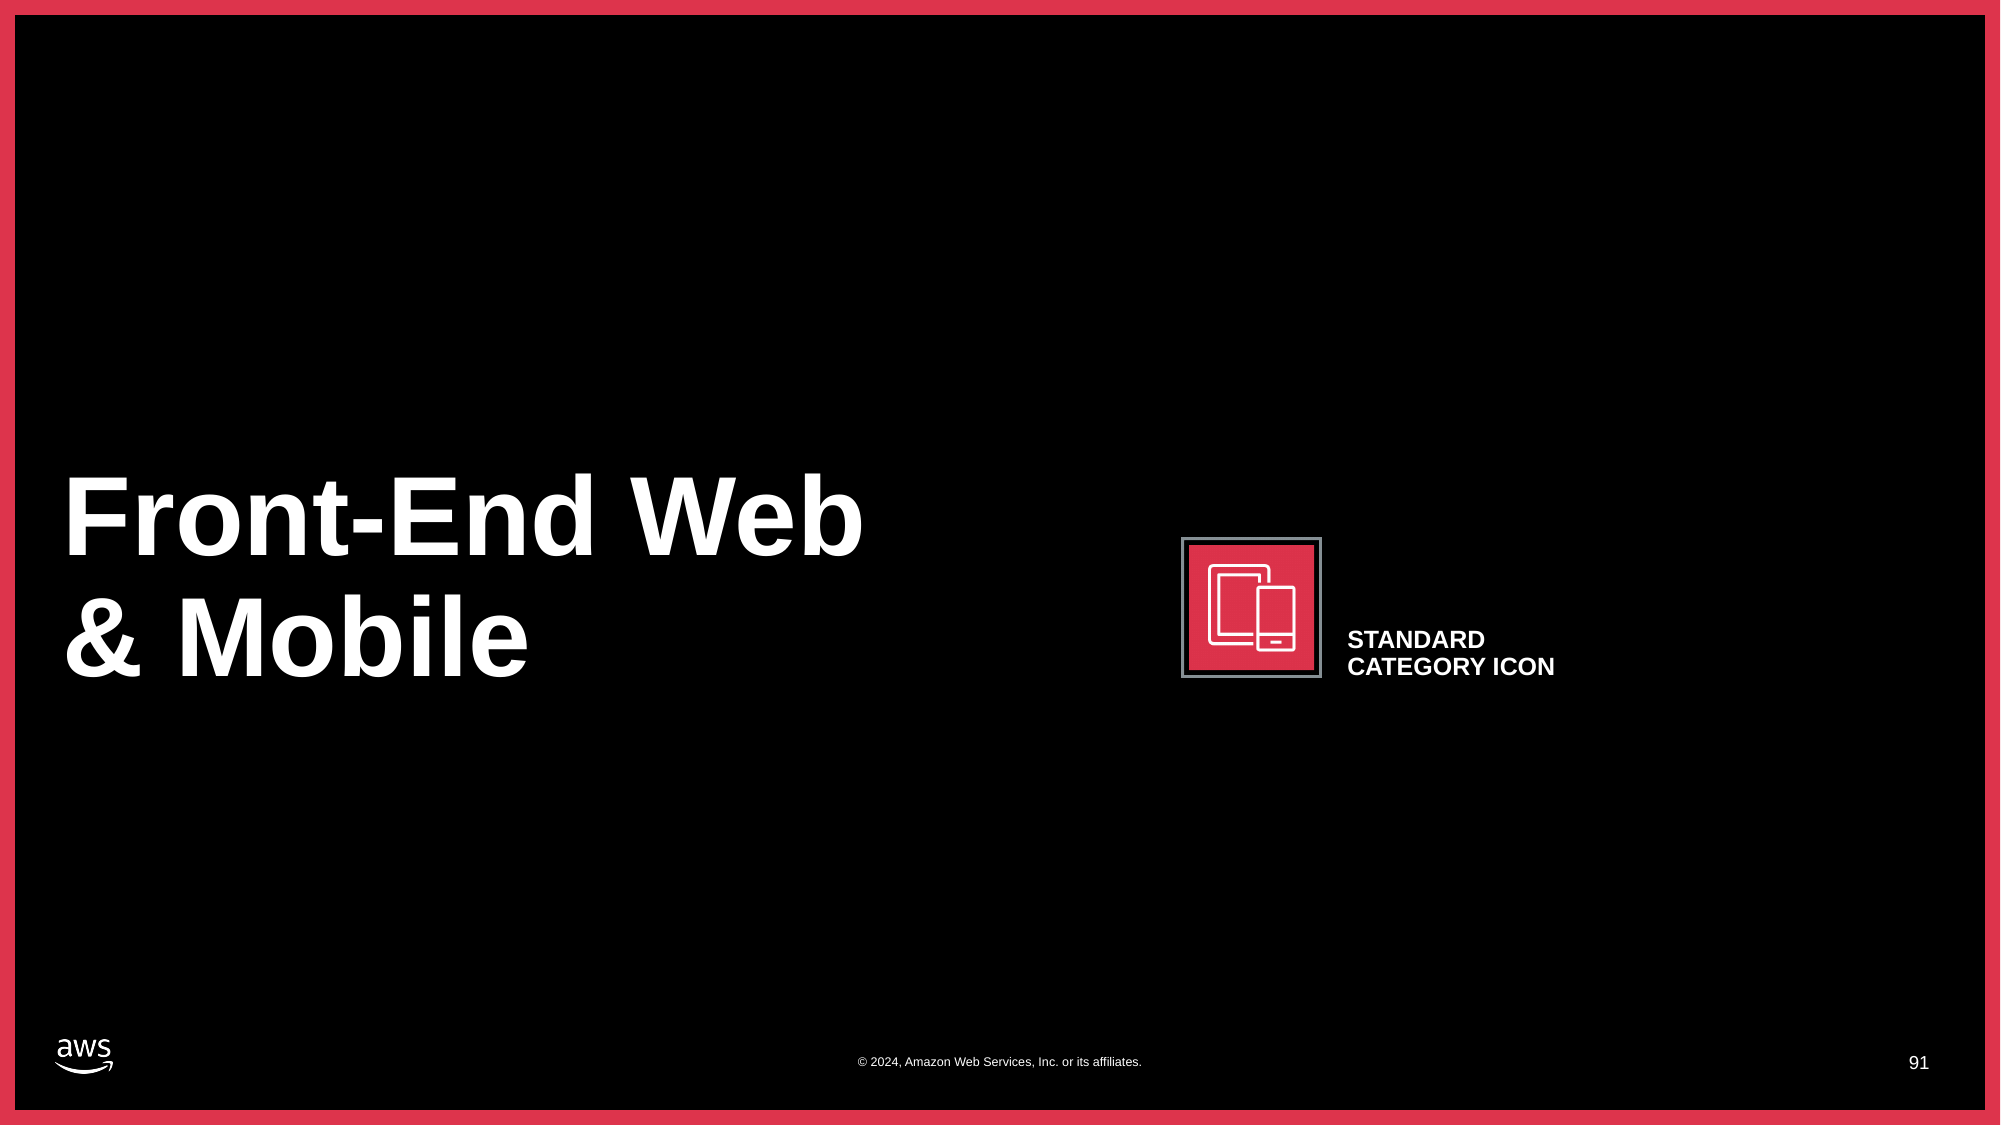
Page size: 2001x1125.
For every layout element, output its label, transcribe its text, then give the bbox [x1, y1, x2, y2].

slide_number 91 [1494, 1031, 1945, 1092]
picture [55, 1039, 113, 1074]
text_box STANDARD CATEGORY ICON [1332, 541, 1780, 689]
footer © 2024, Amazon Web Services, Inc. or its affiliates. [662, 1031, 1338, 1092]
title Front-End Web & Mobile [47, 339, 1393, 709]
picture [1181, 537, 1322, 678]
